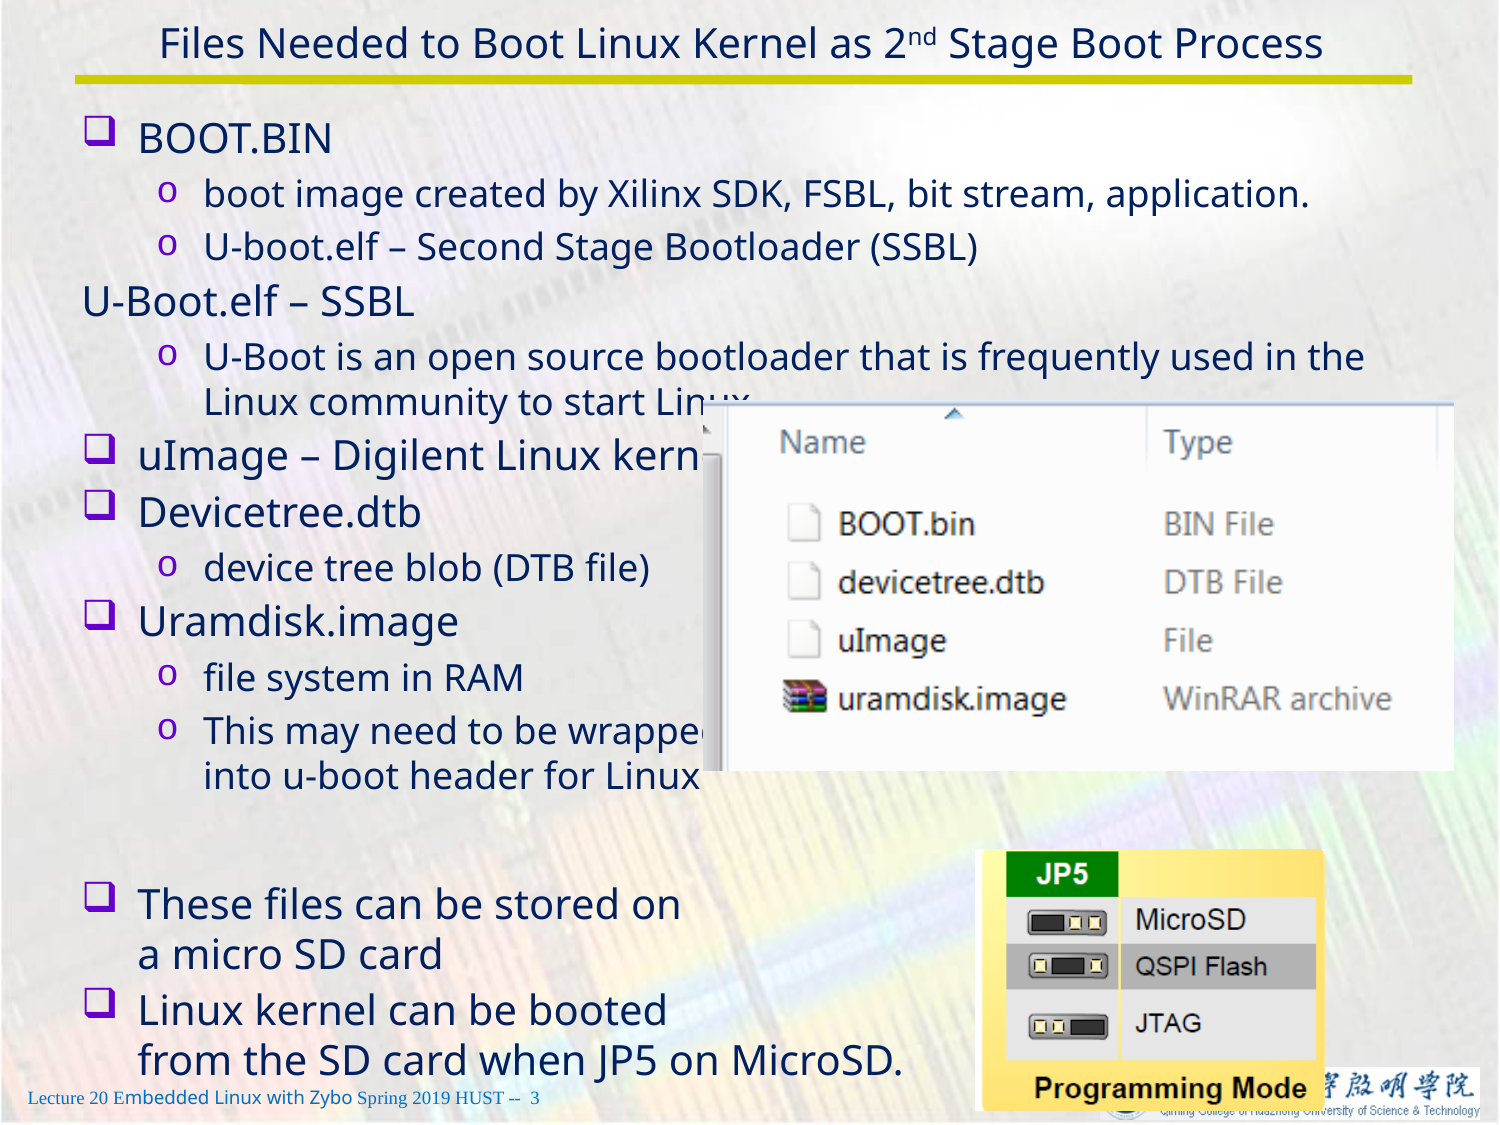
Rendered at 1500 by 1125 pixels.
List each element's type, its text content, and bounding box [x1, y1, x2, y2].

list BOOT.BIN boot image created by Xilinx SDK, FSBL, bit stream, application. U-boot.elf – Second Stage Bootloader (SSBL) U-Boot.elf – SSBL U-Boot is an open source bootloader that is frequently used in the Linux community to start Linux uImage – Digilent Linux kernel image Devicetree.dtb device tree blob (DTB file) Uramdisk.image file system in RAM This may need to be wrapped into u-boot header for Linux These files can be stored on a micro SD card Linux kernel can be booted from the SD card when JP5 on MicroSD. [66, 104, 1454, 1049]
title Files Needed to Boot Linux Kernel as 2nd Stage Boot Process [28, 17, 1454, 63]
picture [0, 0, 1500, 1125]
